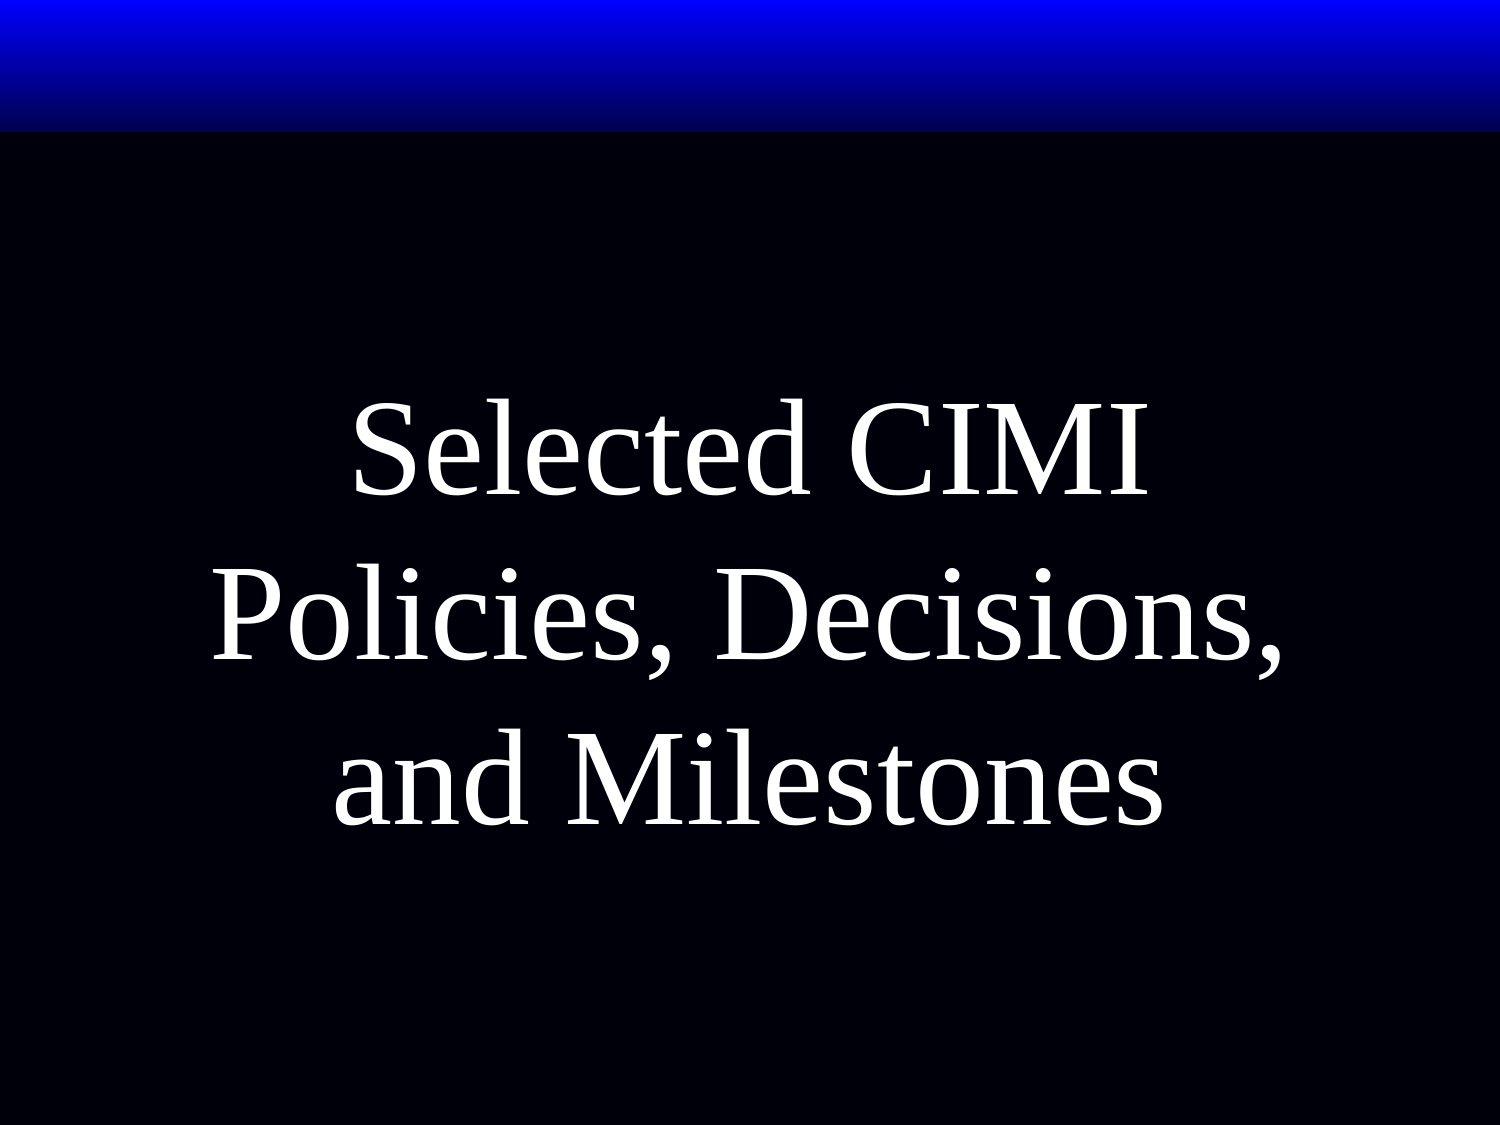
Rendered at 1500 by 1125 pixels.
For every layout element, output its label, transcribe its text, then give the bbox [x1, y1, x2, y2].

title Selected CIMI Policies, Decisions, and Milestones [112, 349, 1388, 591]
